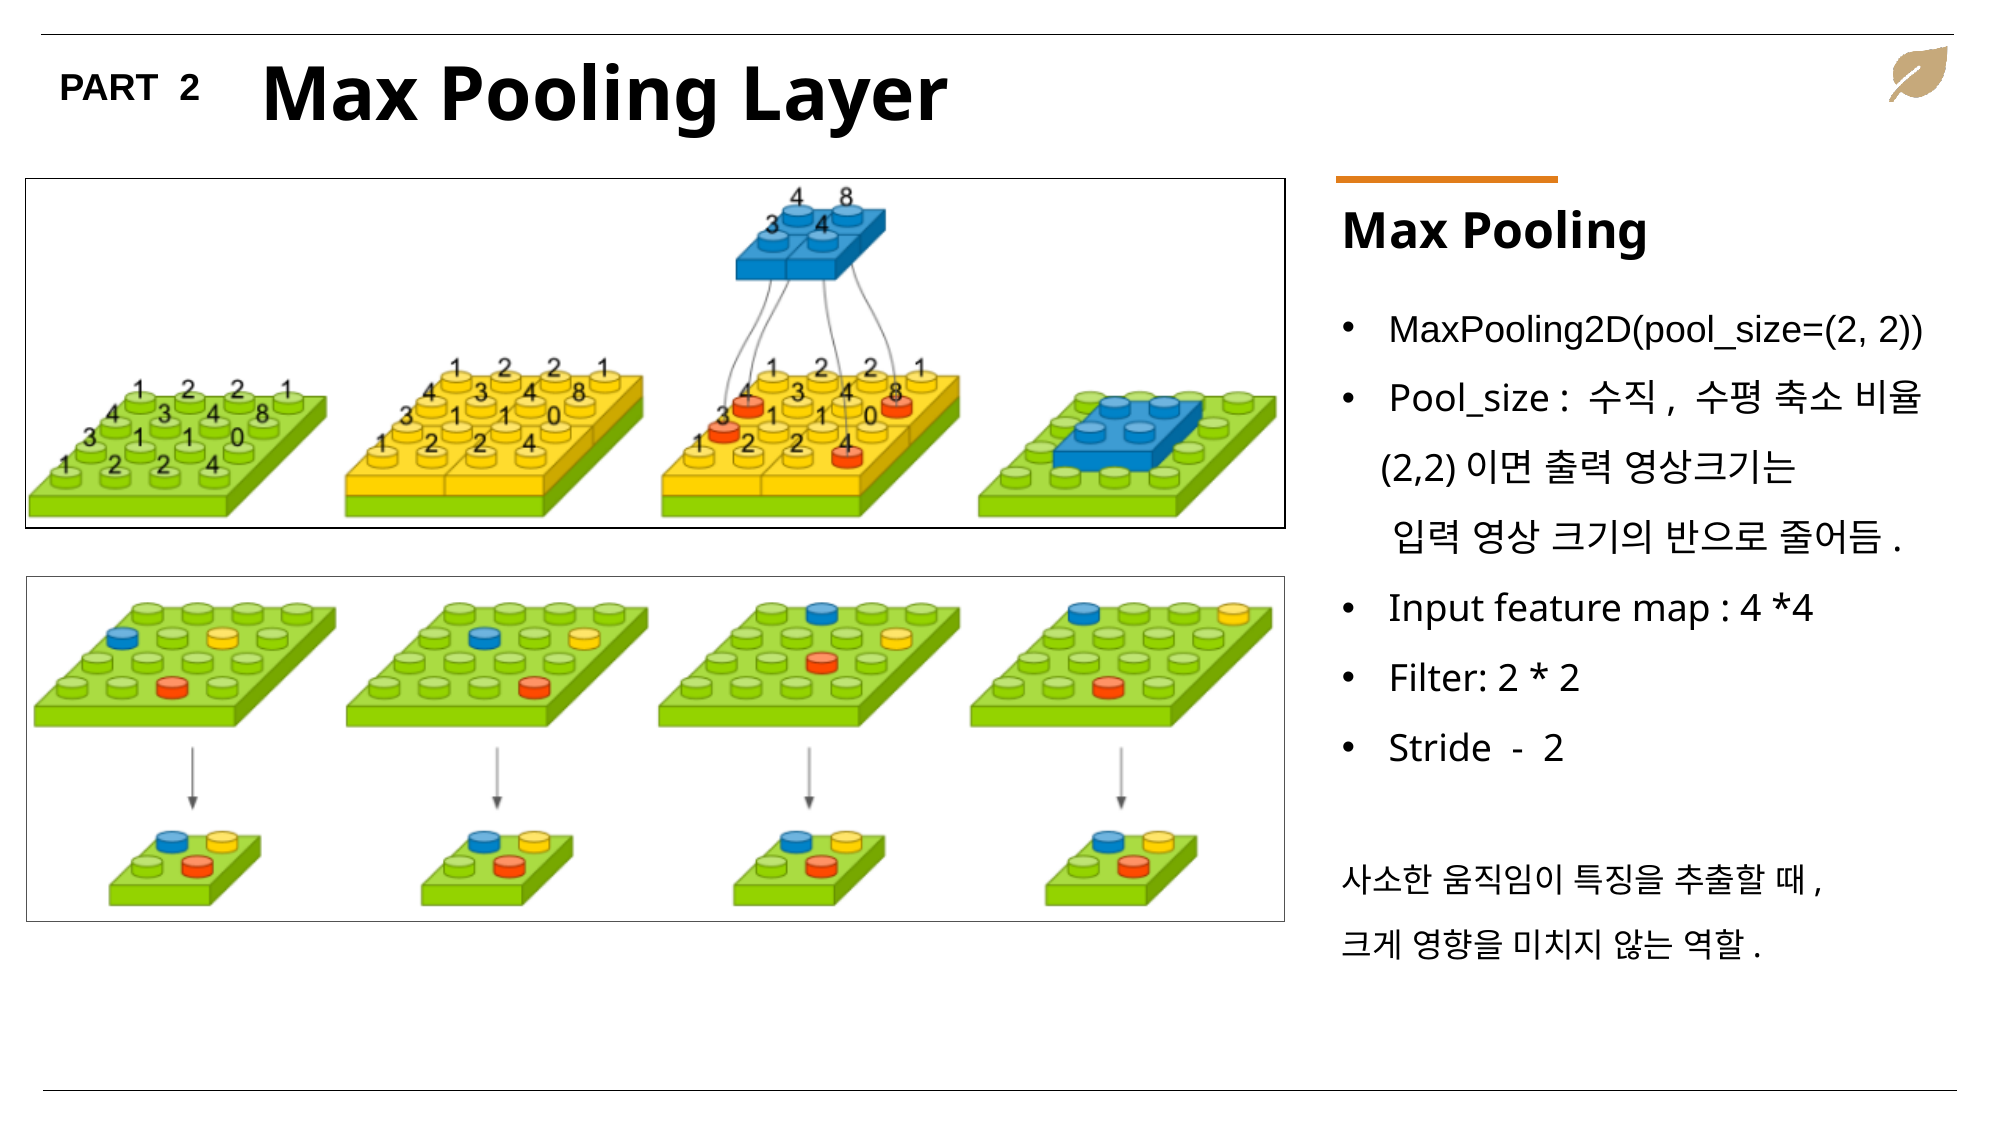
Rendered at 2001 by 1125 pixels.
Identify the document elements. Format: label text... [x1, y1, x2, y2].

picture [26, 178, 1285, 528]
text_box MaxPooling2D(pool_size=(2, 2)) Pool_size : 수직, 수평 축소 비율 (2,2)이면 출력 영상크기는 입력 영상 크기의 반으로 줄어듬. Input feature map : 4 *4 Filter: 2 * 2 Stride - 2 사소한 움직임이 특징을 추출할 때, 크게 영향을 미치지 않는 역할. [1327, 297, 2000, 1042]
picture [26, 576, 1285, 922]
text_box Max Pooling [1327, 190, 2000, 266]
picture [1878, 34, 1957, 113]
text_box PART 2 [44, 55, 235, 116]
text_box Max Pooling Layer [245, 37, 1944, 143]
